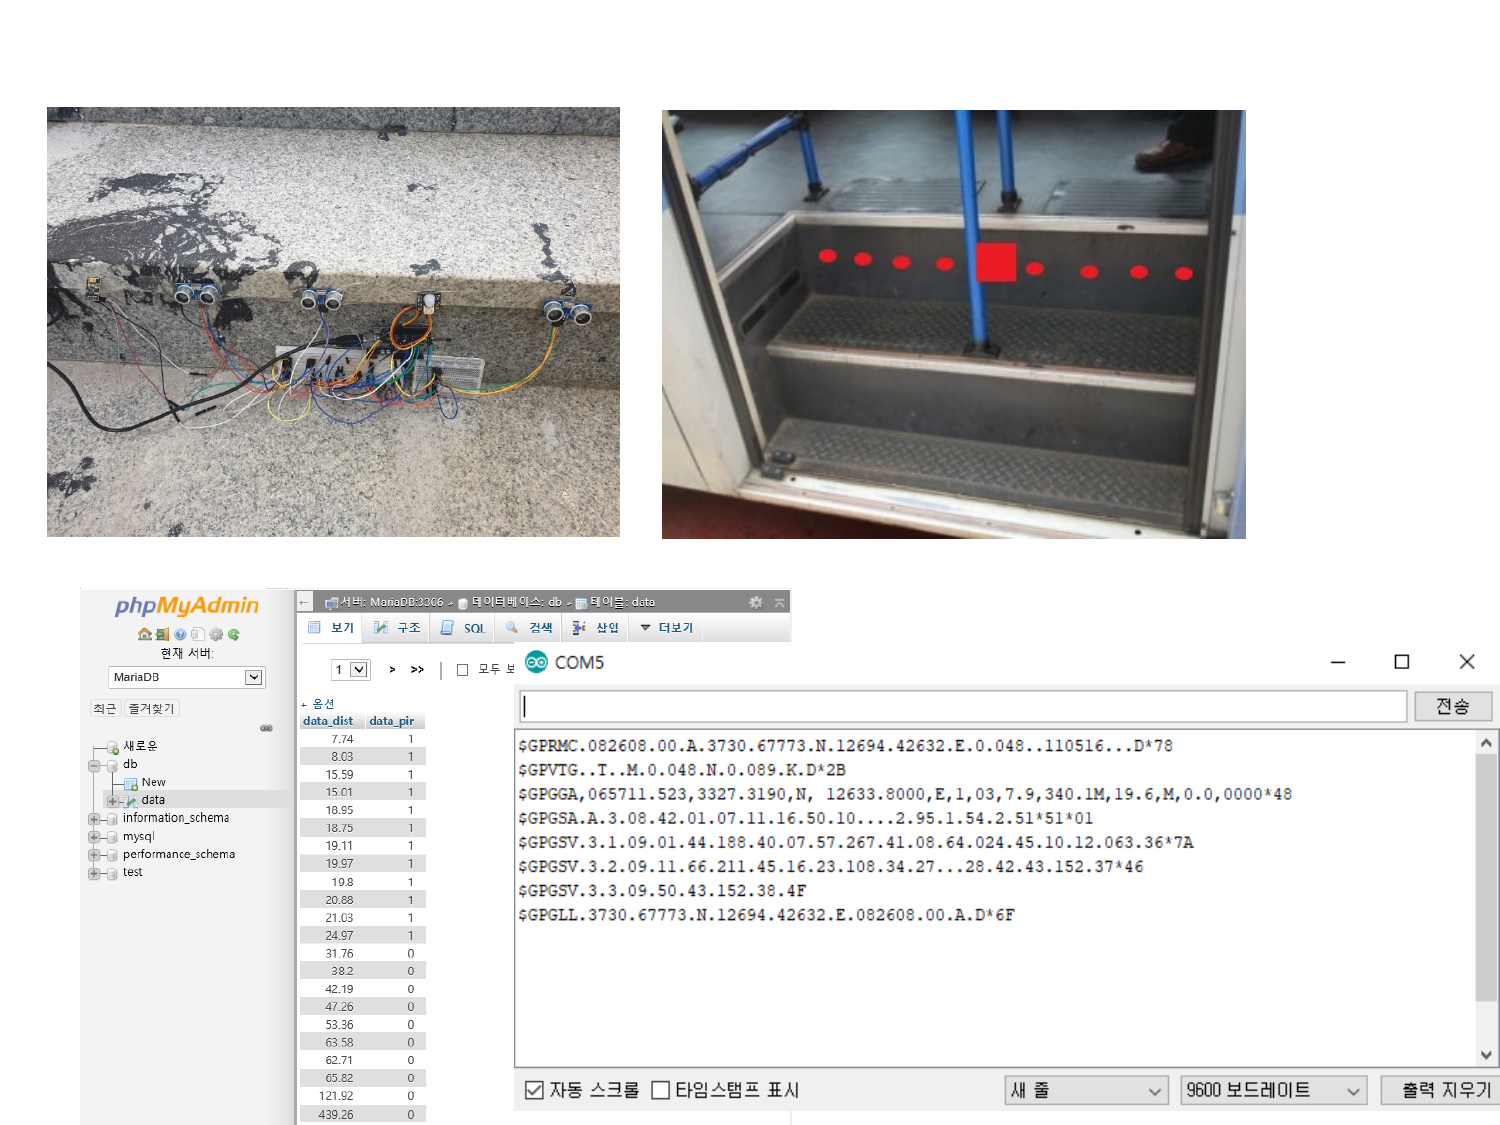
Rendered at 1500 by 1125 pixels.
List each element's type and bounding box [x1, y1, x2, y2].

picture [662, 110, 1246, 539]
picture [79, 588, 1500, 1125]
picture [47, 107, 620, 537]
